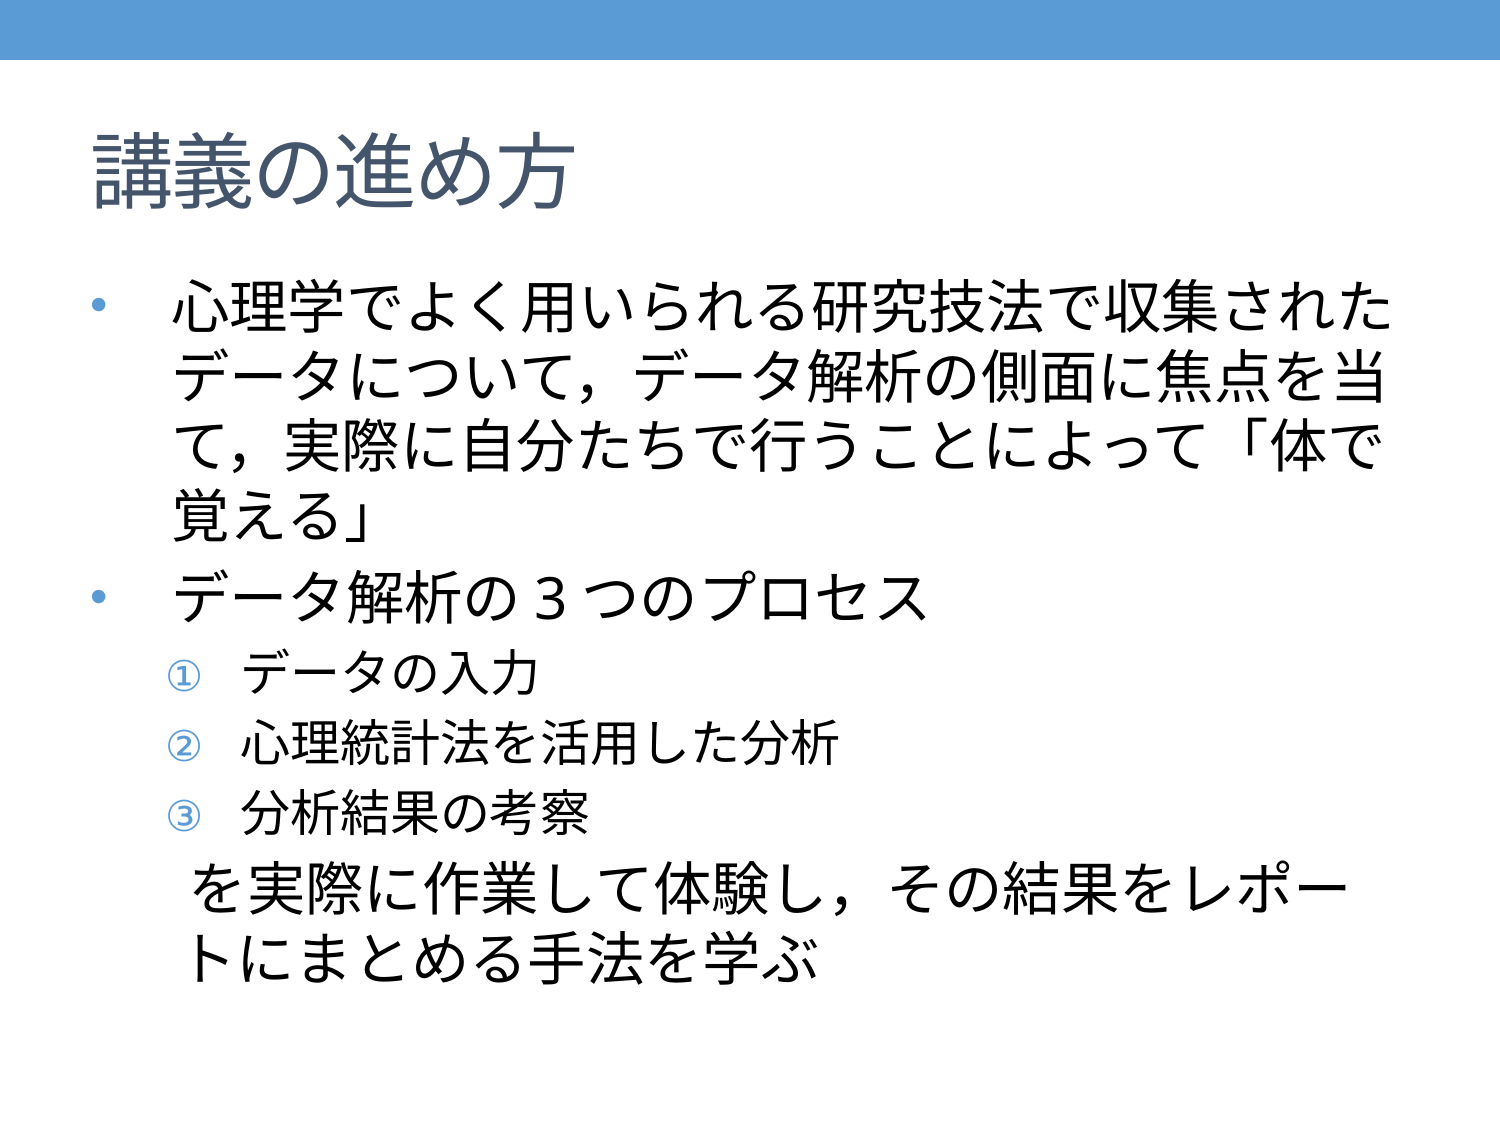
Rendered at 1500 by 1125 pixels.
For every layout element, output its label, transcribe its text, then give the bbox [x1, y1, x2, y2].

list 心理学でよく用いられる研究技法で収集されたデータについて，データ解析の側面に焦点を当て，実際に自分たちで行うことによって「体で覚える」 データ解析の3つのプロセス データの入力 心理統計法を活用した分析 分析結果の考察 を実際に作業して体験し，その結果をレポートにまとめる手法を学ぶ [75, 262, 1425, 1063]
title 講義の進め方 [75, 87, 1425, 250]
